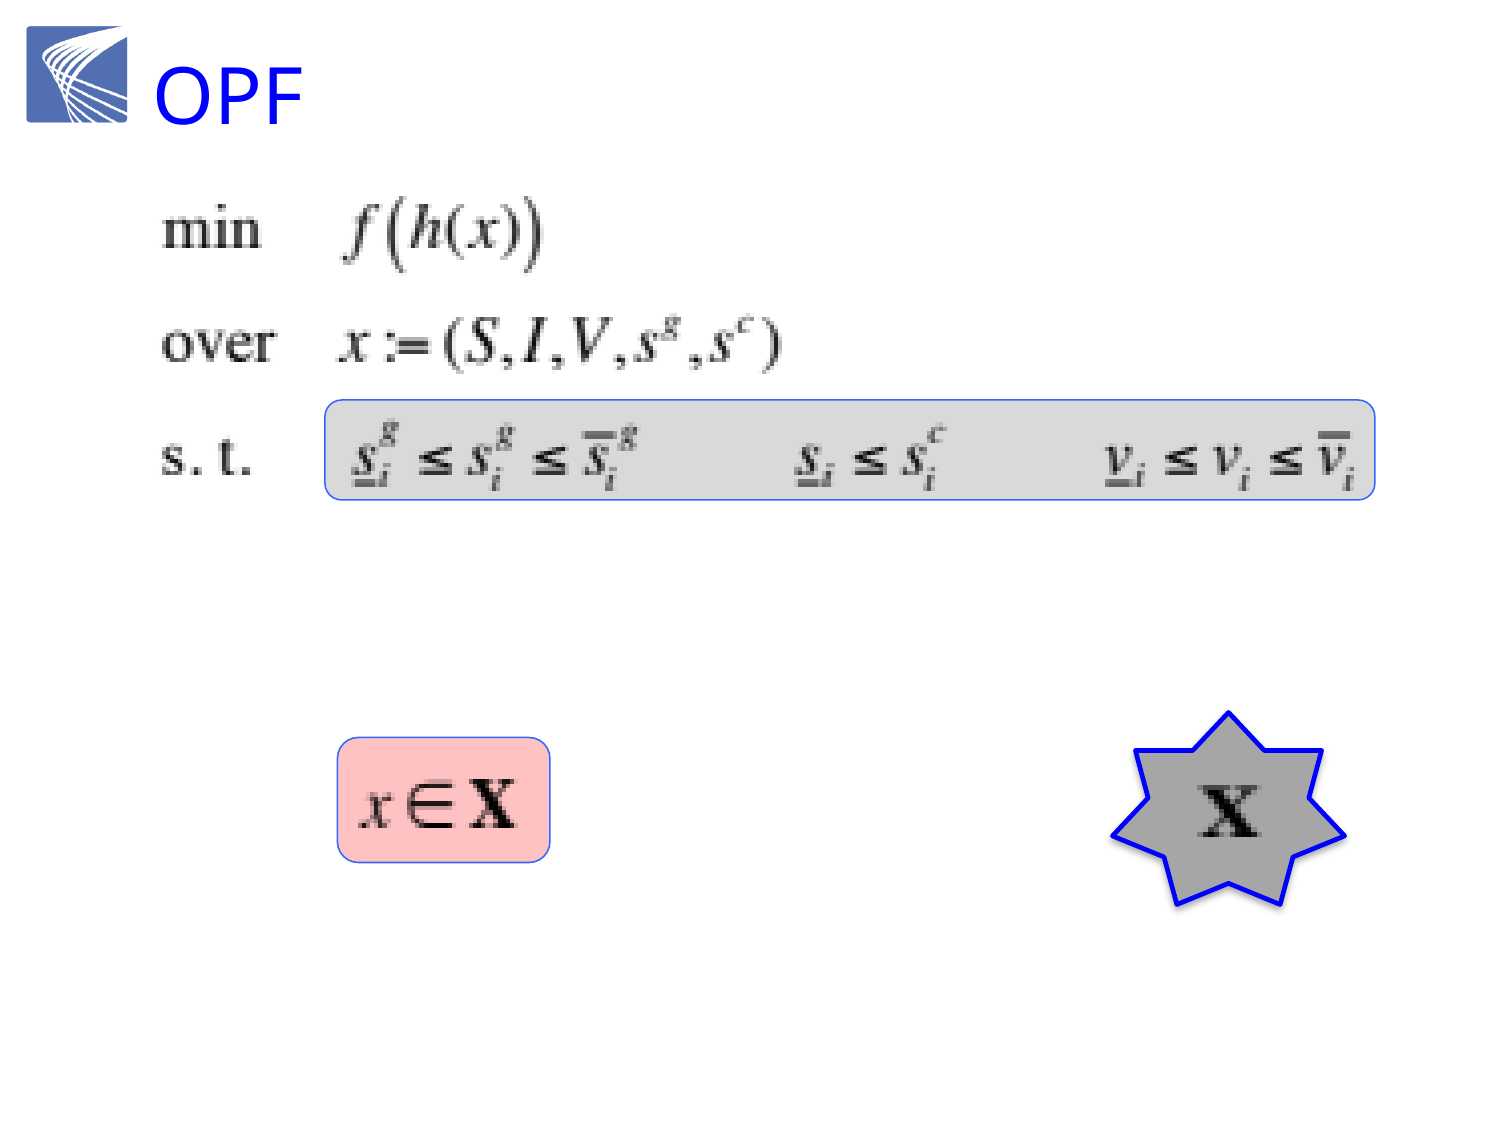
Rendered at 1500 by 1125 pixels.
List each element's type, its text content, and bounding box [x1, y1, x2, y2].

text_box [1112, 712, 1345, 905]
text_box [1366, 402, 1375, 498]
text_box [349, 762, 527, 838]
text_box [154, 184, 1363, 501]
text_box [337, 737, 550, 863]
title OPF [137, 37, 1463, 176]
picture [24, 24, 129, 124]
